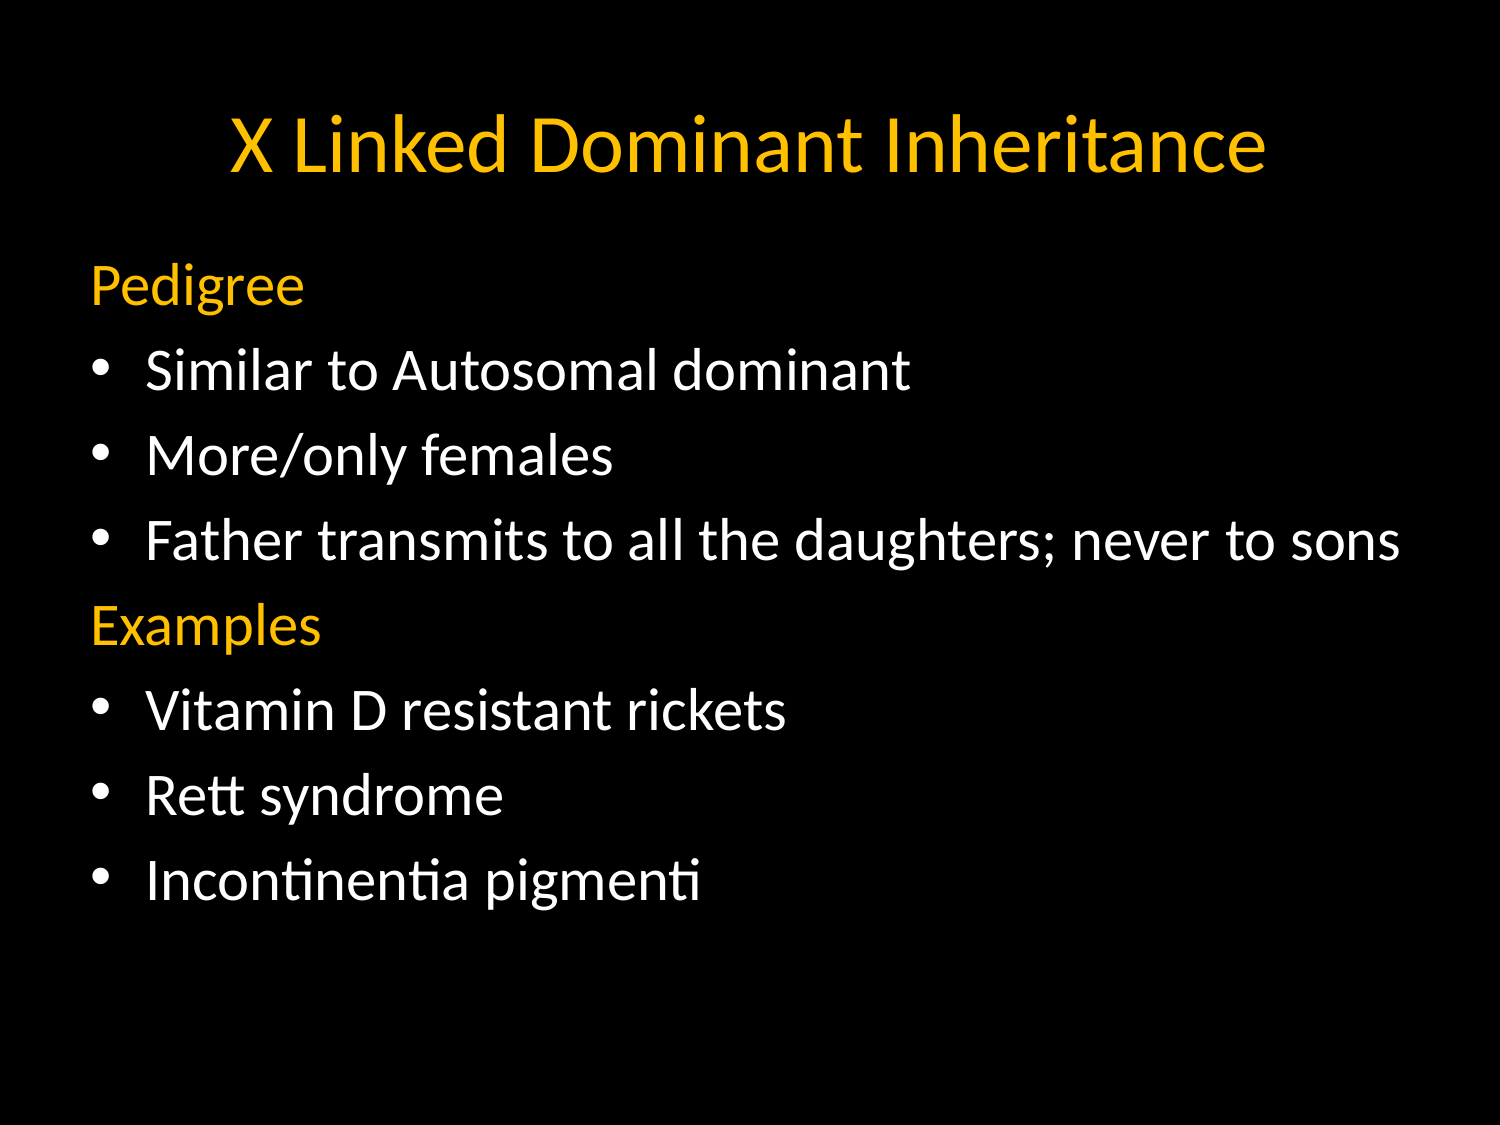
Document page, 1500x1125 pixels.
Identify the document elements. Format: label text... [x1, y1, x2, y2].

list Pedigree Similar to Autosomal dominant More/only females Father transmits to all the daughters; never to sons Examples Vitamin D resistant rickets Rett syndrome Incontinentia pigmenti [75, 237, 1425, 980]
title X Linked Dominant Inheritance [75, 45, 1425, 233]
